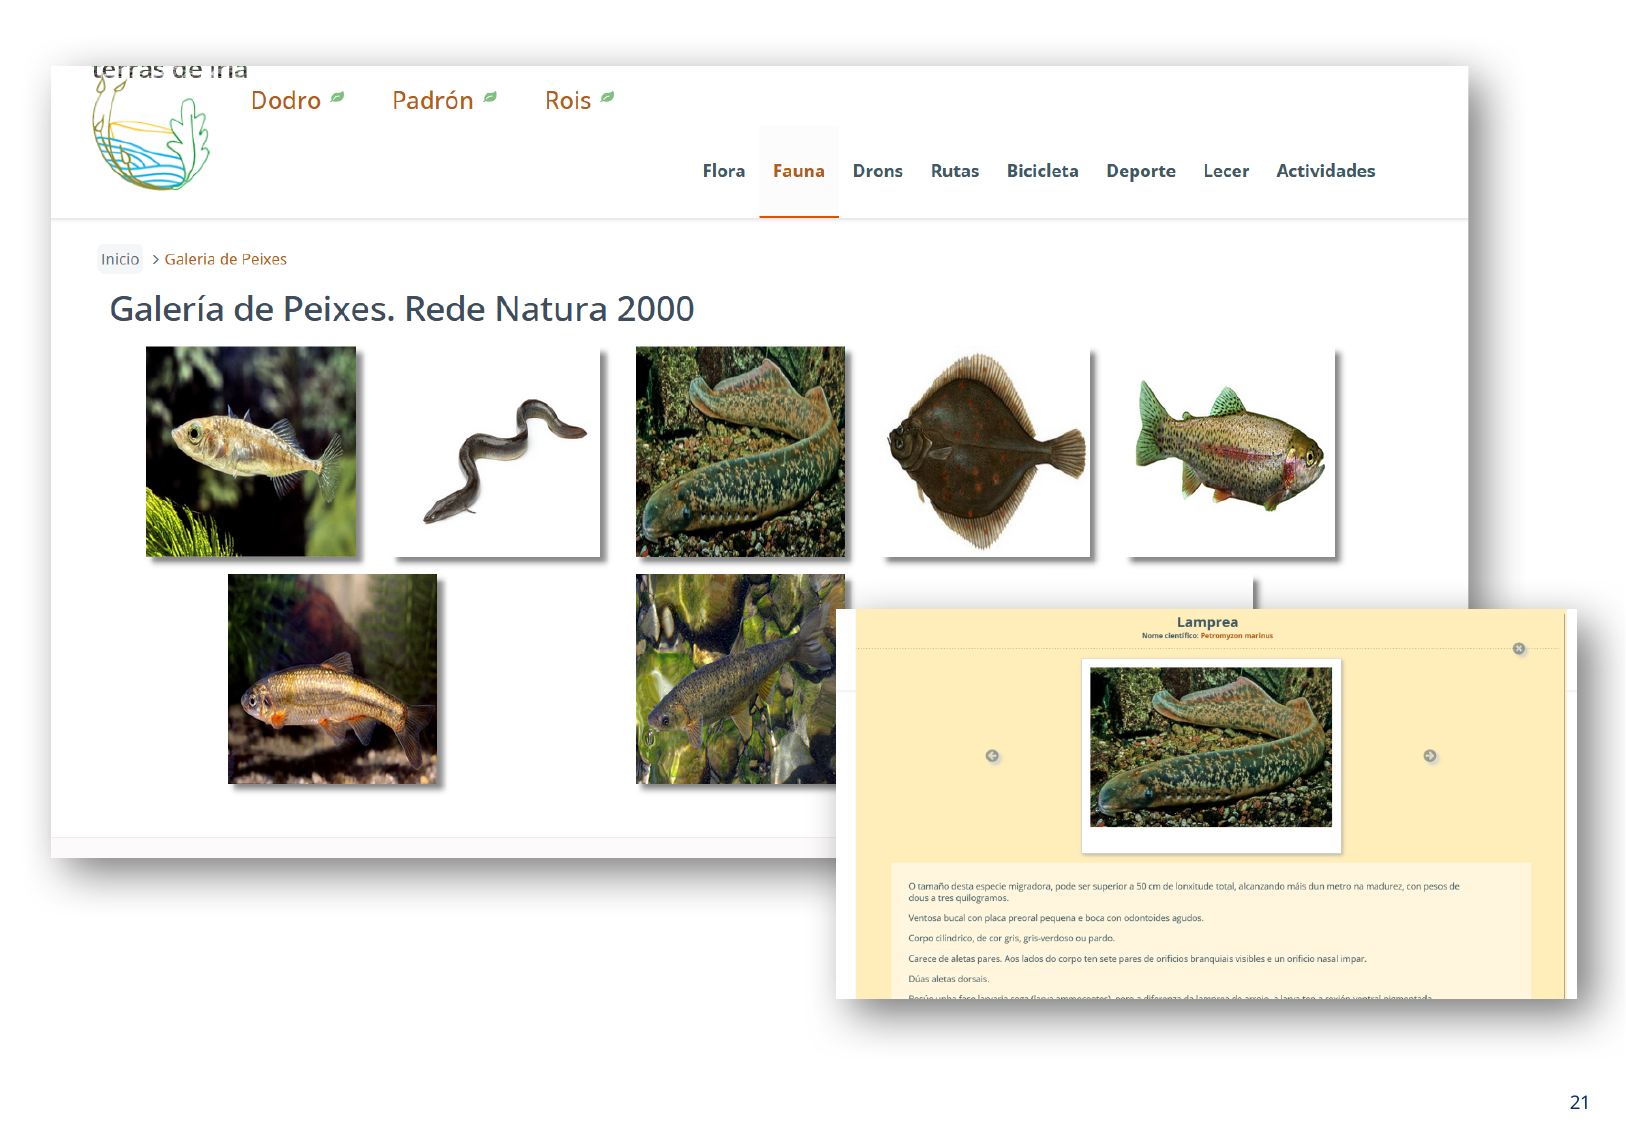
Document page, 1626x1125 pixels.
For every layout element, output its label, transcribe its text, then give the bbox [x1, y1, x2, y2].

picture [50, 66, 1577, 999]
slide_number 21 [1550, 1088, 1611, 1120]
